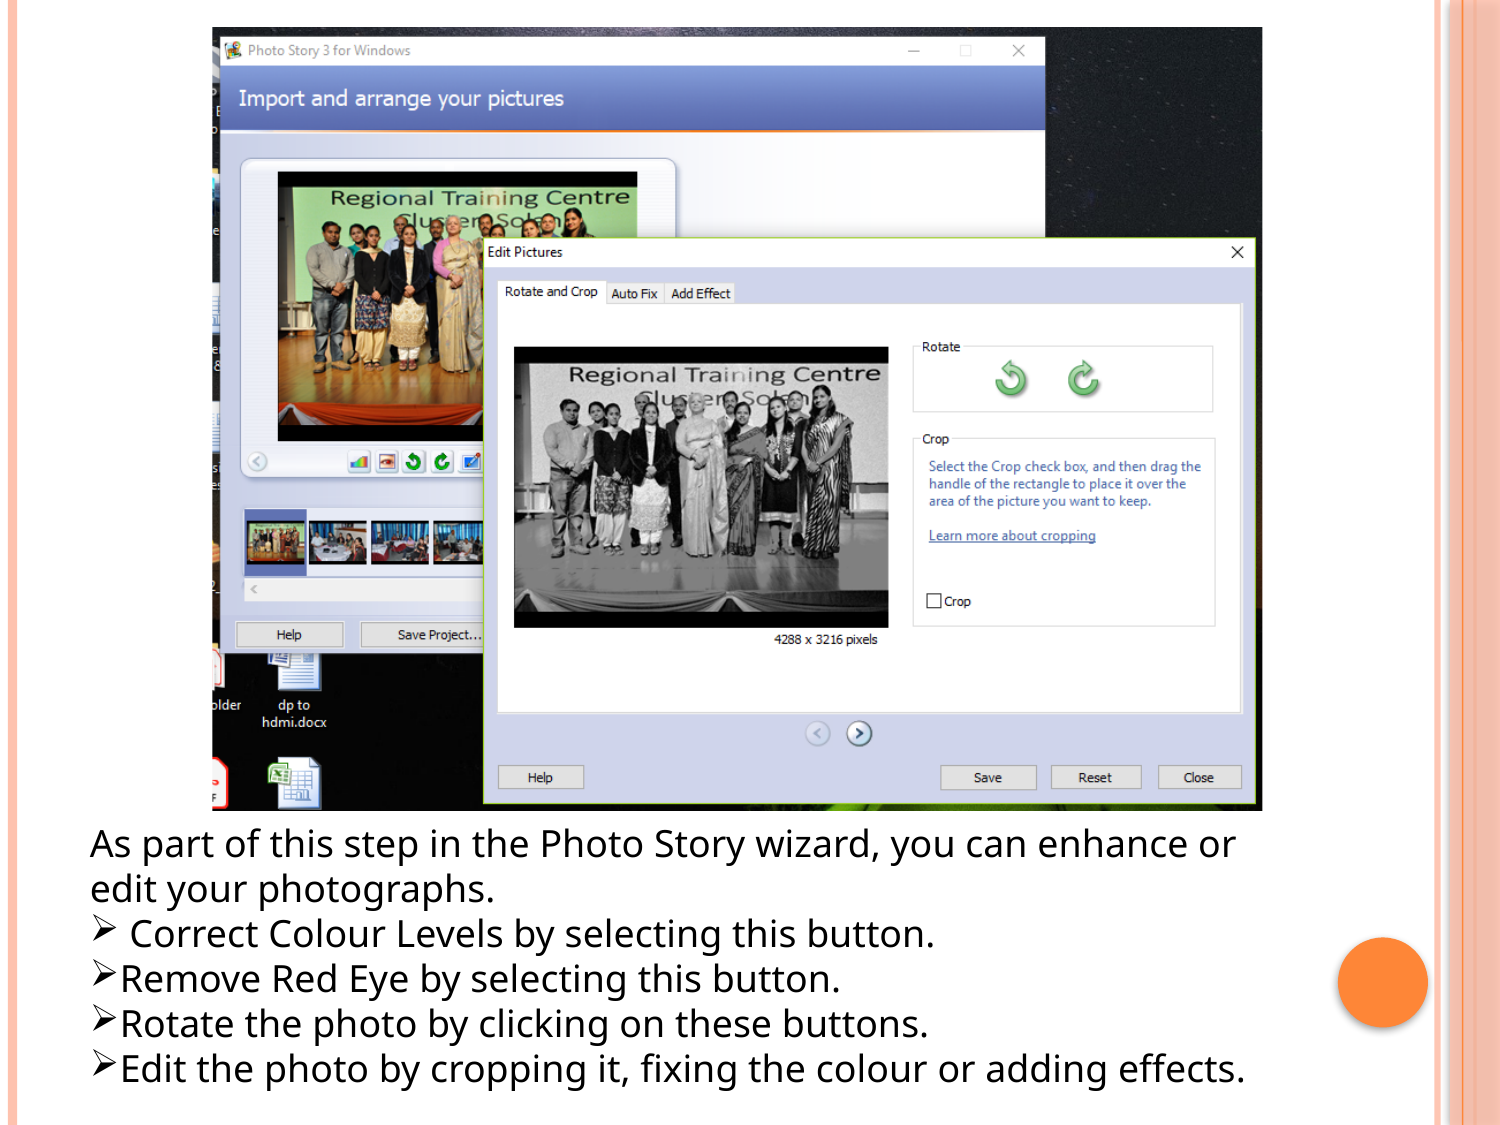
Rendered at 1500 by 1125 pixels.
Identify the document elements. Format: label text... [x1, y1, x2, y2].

text_box As part of this step in the Photo Story wizard, you can enhance or edit your photographs. Correct Colour Levels by selecting this button. Remove Red Eye by selecting this button. Rotate the photo by clicking on these buttons. Edit the photo by cropping it, fixing the colour or adding effects. [75, 812, 1313, 1098]
picture [211, 27, 1263, 812]
